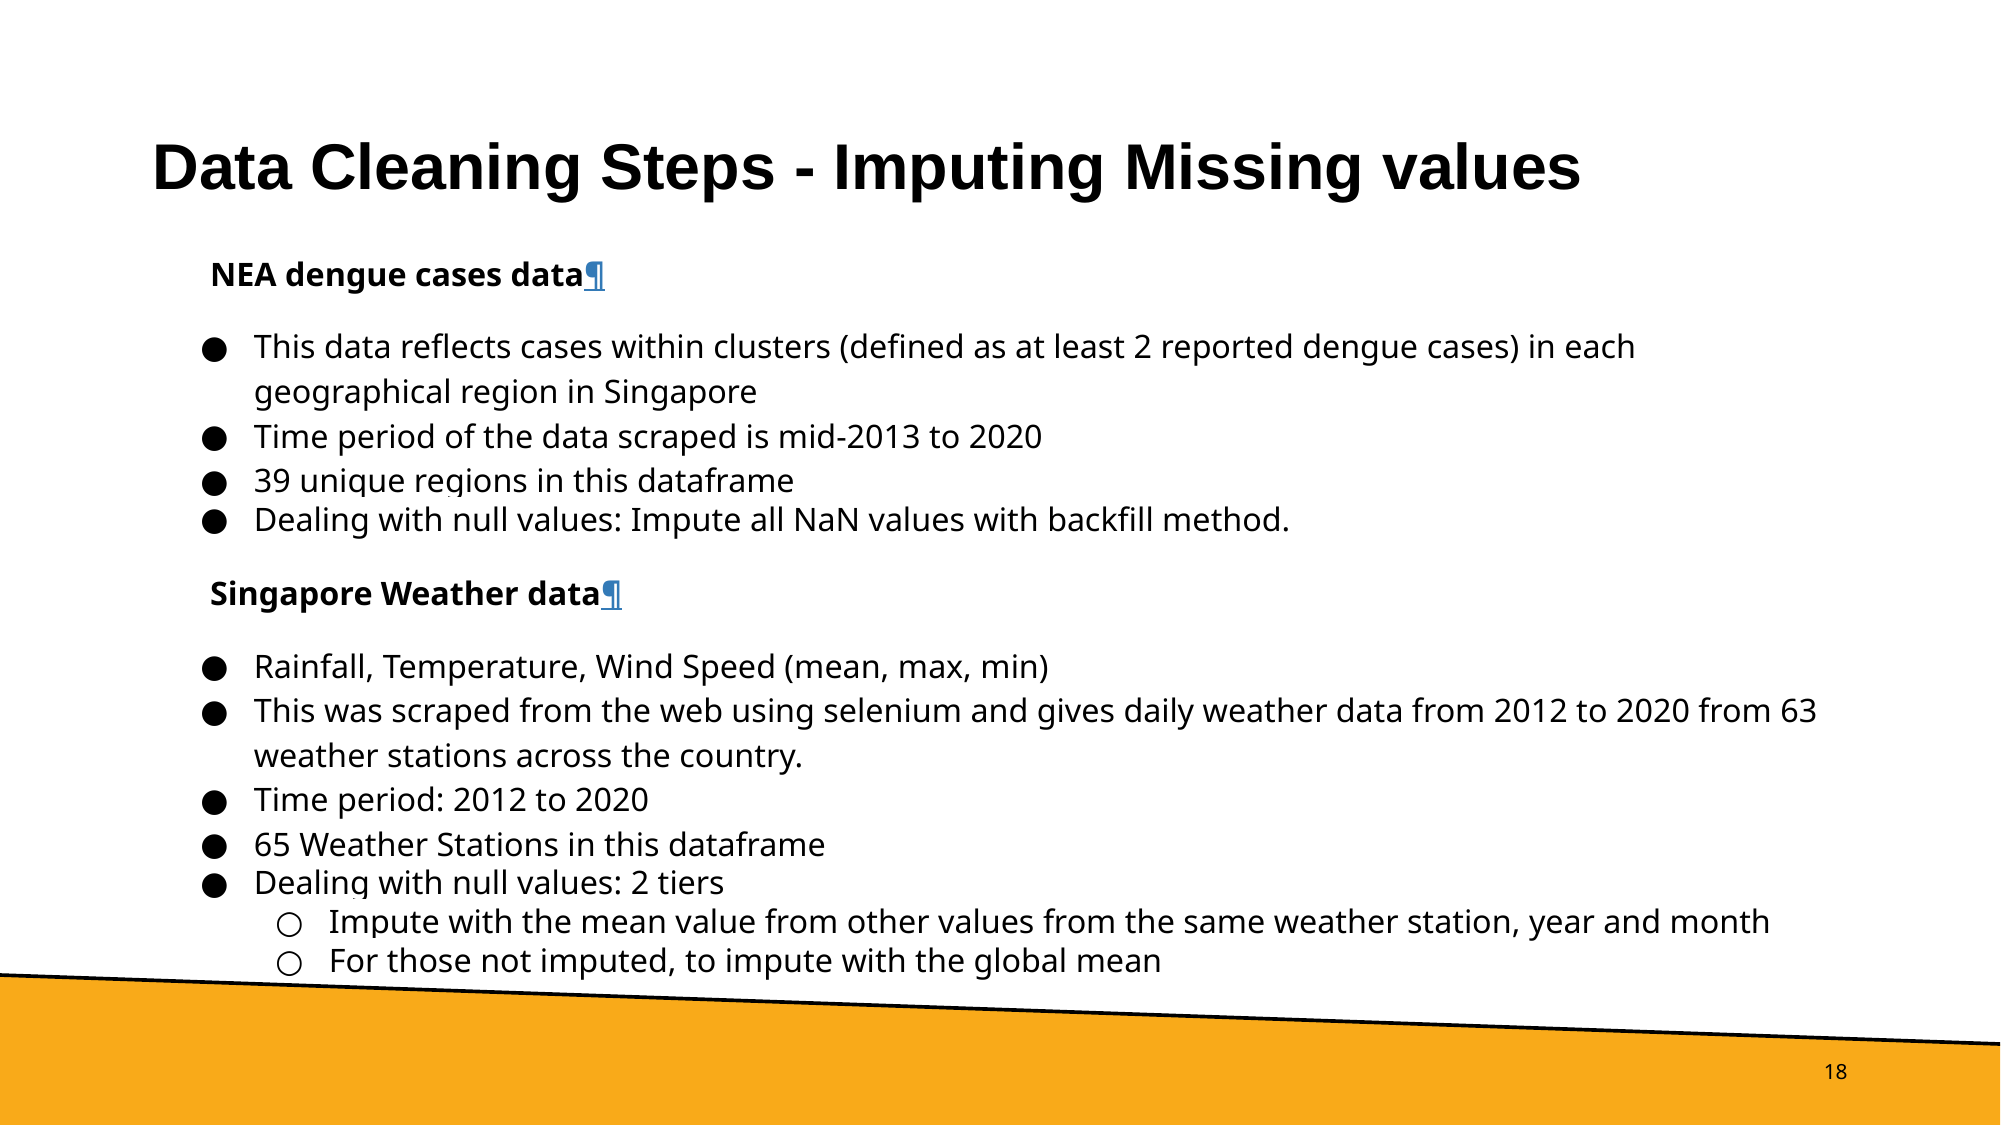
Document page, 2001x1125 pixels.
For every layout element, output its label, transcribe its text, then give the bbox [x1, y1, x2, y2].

title Data Cleaning Steps - Imputing Missing values [137, 59, 1863, 278]
text_box NEA dengue cases data¶ This data reflects cases within clusters (defined as at least 2 reported dengue cases) in each geographical region in Singapore Time period of the data scraped is mid-2013 to 2020 39 unique regions in this dataframe Dealing with null values: Impute all NaN values with backfill method. [163, 238, 1836, 558]
text_box Singapore Weather data¶ Rainfall, Temperature, Wind Speed (mean, max, min) This was scraped from the web using selenium and gives daily weather data from 2012 to 2020 from 63 weather stations across the country. Time period: 2012 to 2020 65 Weather Stations in this dataframe Dealing with null values: 2 tiers Impute with the mean value from other values from the same weather station, year and month For those not imputed, to impute with the global mean [163, 558, 1836, 1062]
slide_number ‹#› [1412, 1042, 1863, 1103]
